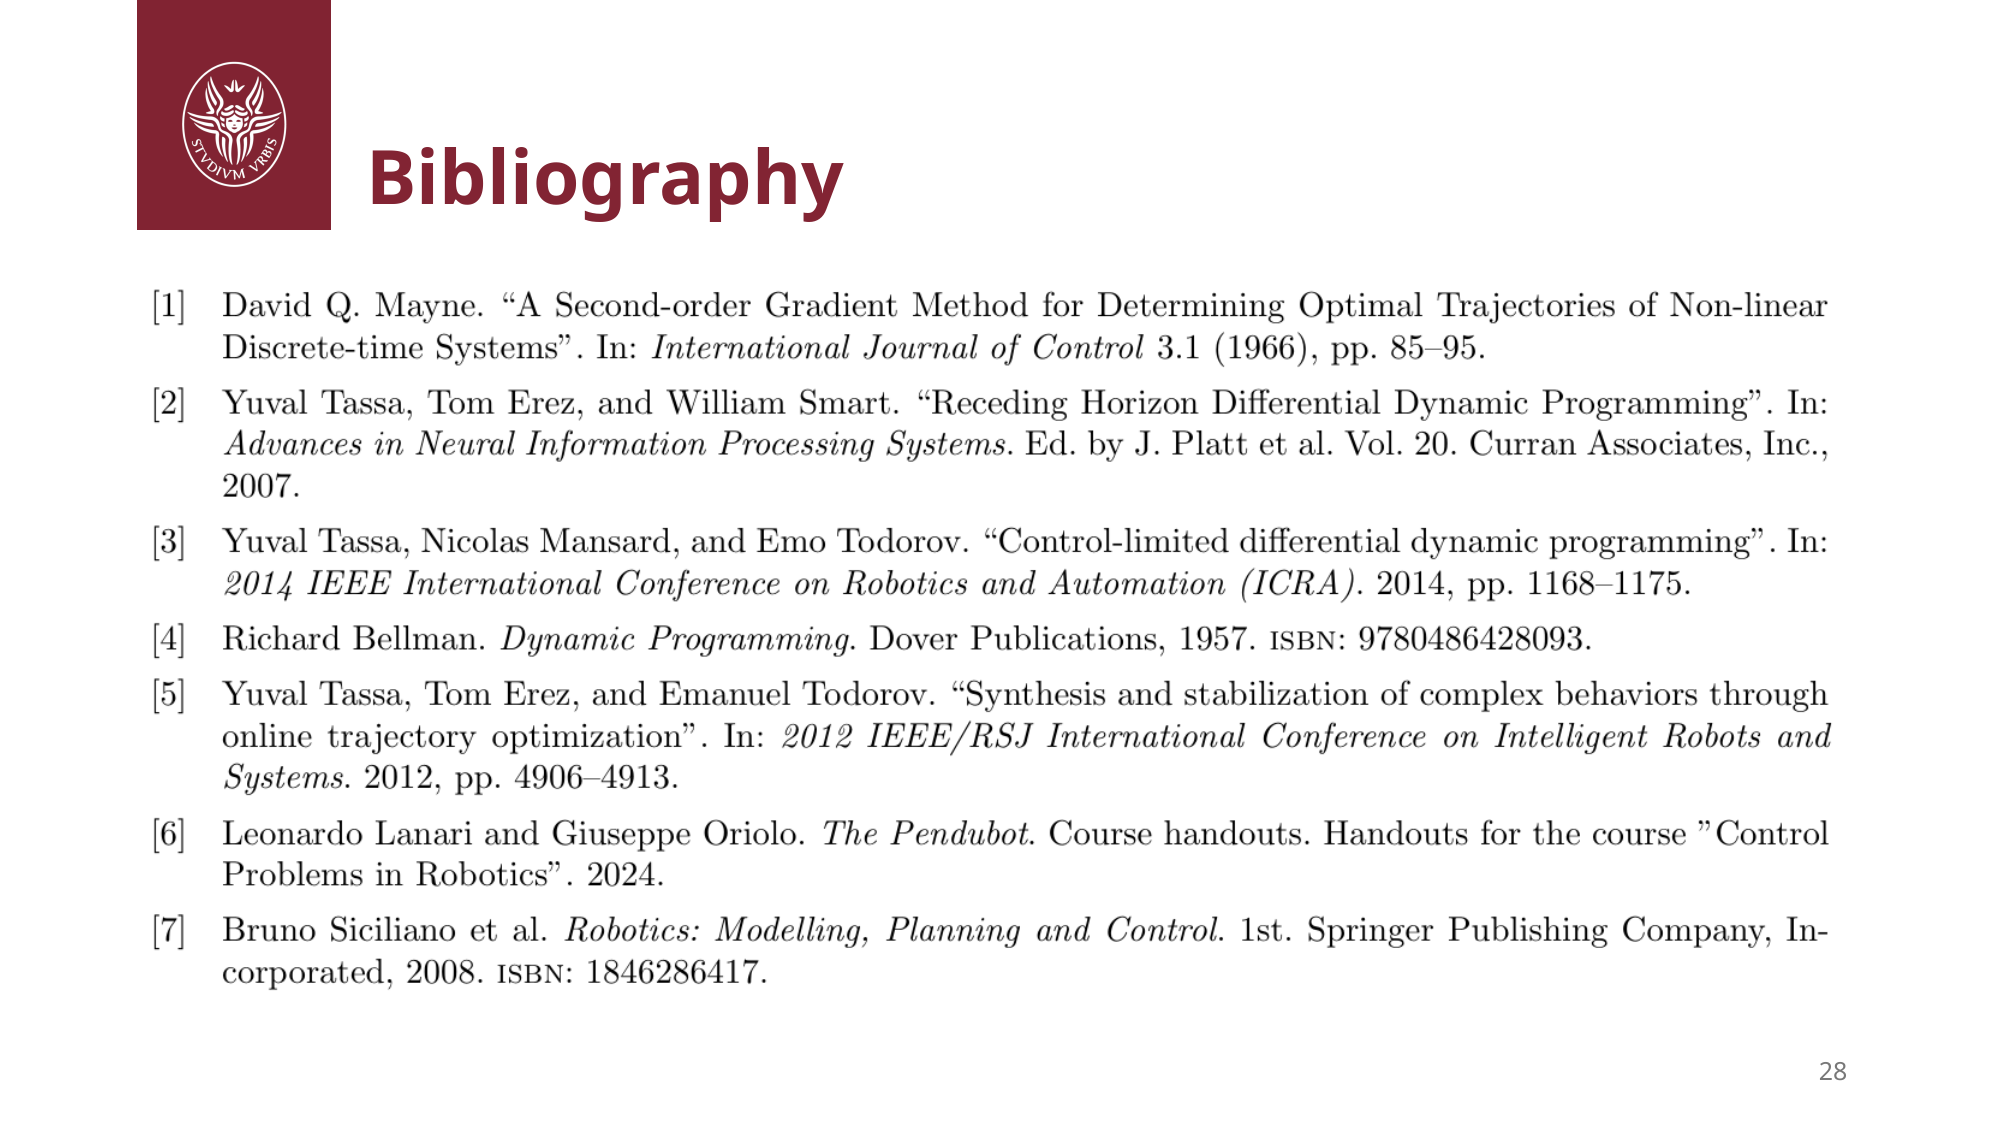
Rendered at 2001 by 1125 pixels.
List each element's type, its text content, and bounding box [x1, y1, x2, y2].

slide_number 28 [1412, 1042, 1863, 1103]
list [136, 0, 331, 230]
title Bibliography [351, 0, 1884, 228]
picture [108, 261, 1885, 1019]
